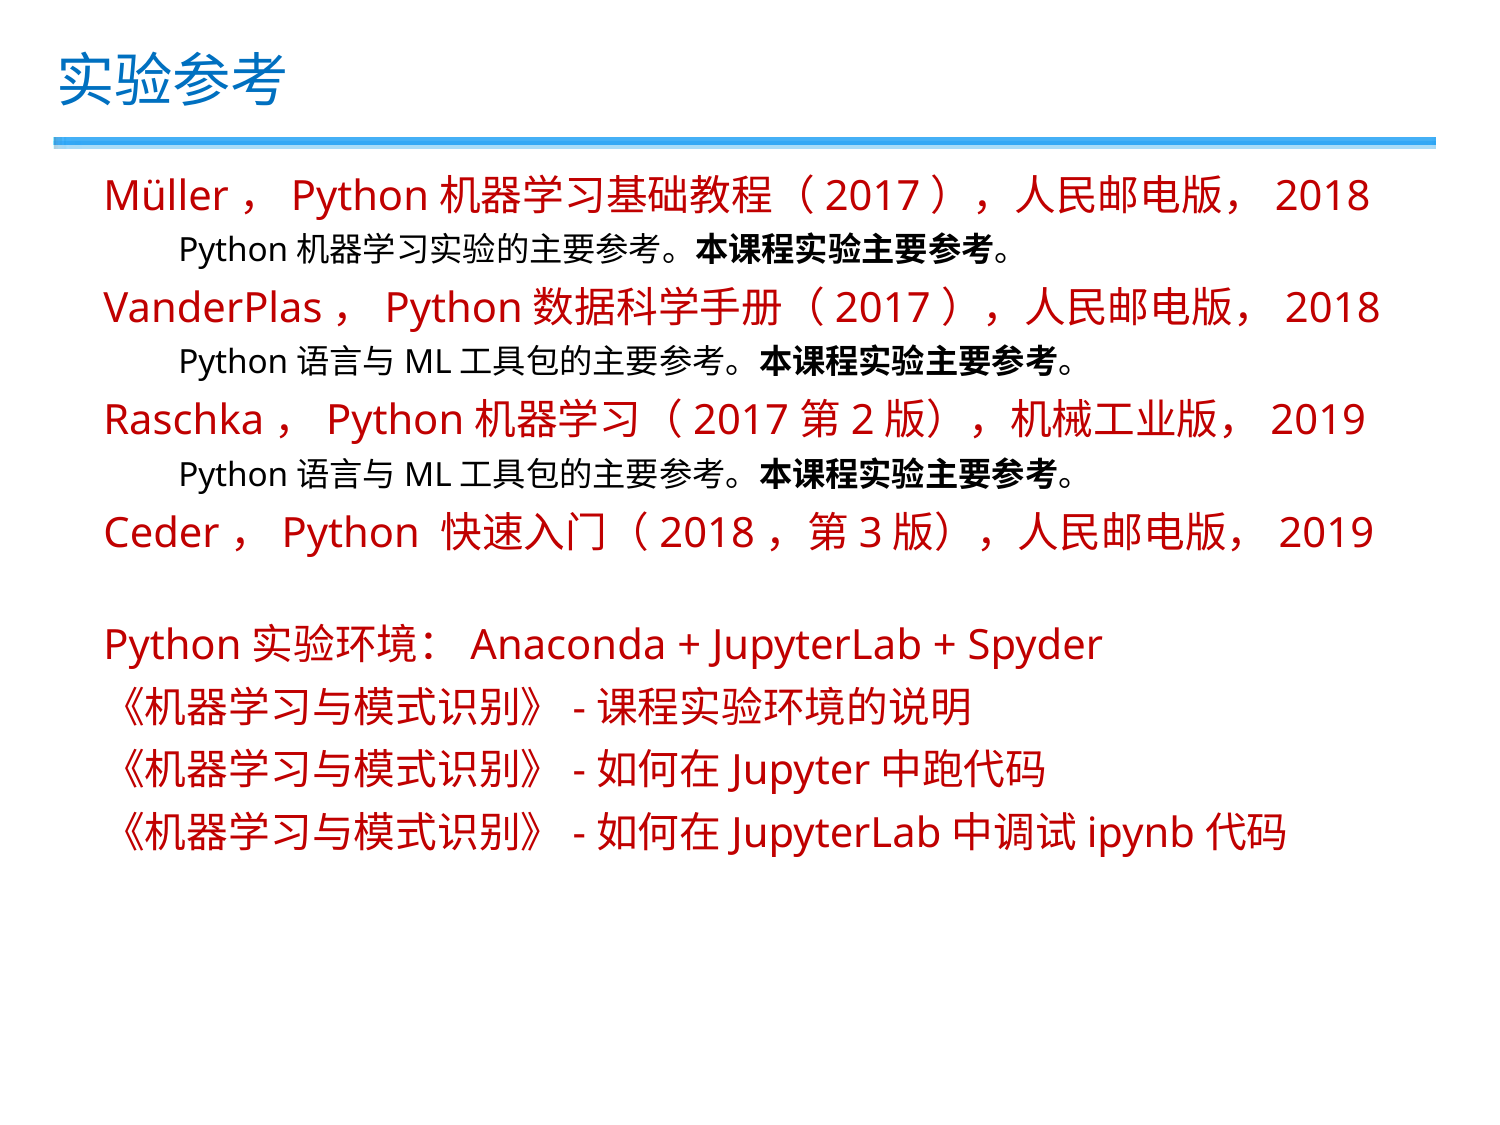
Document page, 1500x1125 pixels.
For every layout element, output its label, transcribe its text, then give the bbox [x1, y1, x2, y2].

list Müller，Python机器学习基础教程（2017），人民邮电版，2018 Python机器学习实验的主要参考。本课程实验主要参考。 VanderPlas，Python数据科学手册（2017），人民邮电版，2018 Python语言与ML工具包的主要参考。本课程实验主要参考。 Raschka，Python机器学习（2017第2版），机械工业版，2019 Python语言与ML工具包的主要参考。本课程实验主要参考。 Ceder，Python 快速入门（2018，第3版），人民邮电版，2019 Python实验环境：Anaconda + JupyterLab + Spyder 《机器学习与模式识别》-课程实验环境的说明 《机器学习与模式识别》-如何在Jupyter中跑代码 《机器学习与模式识别》-如何在JupyterLab中调试ipynb代码 [88, 160, 1483, 1071]
list 实验参考 [41, 31, 1459, 126]
picture [53, 137, 1436, 149]
